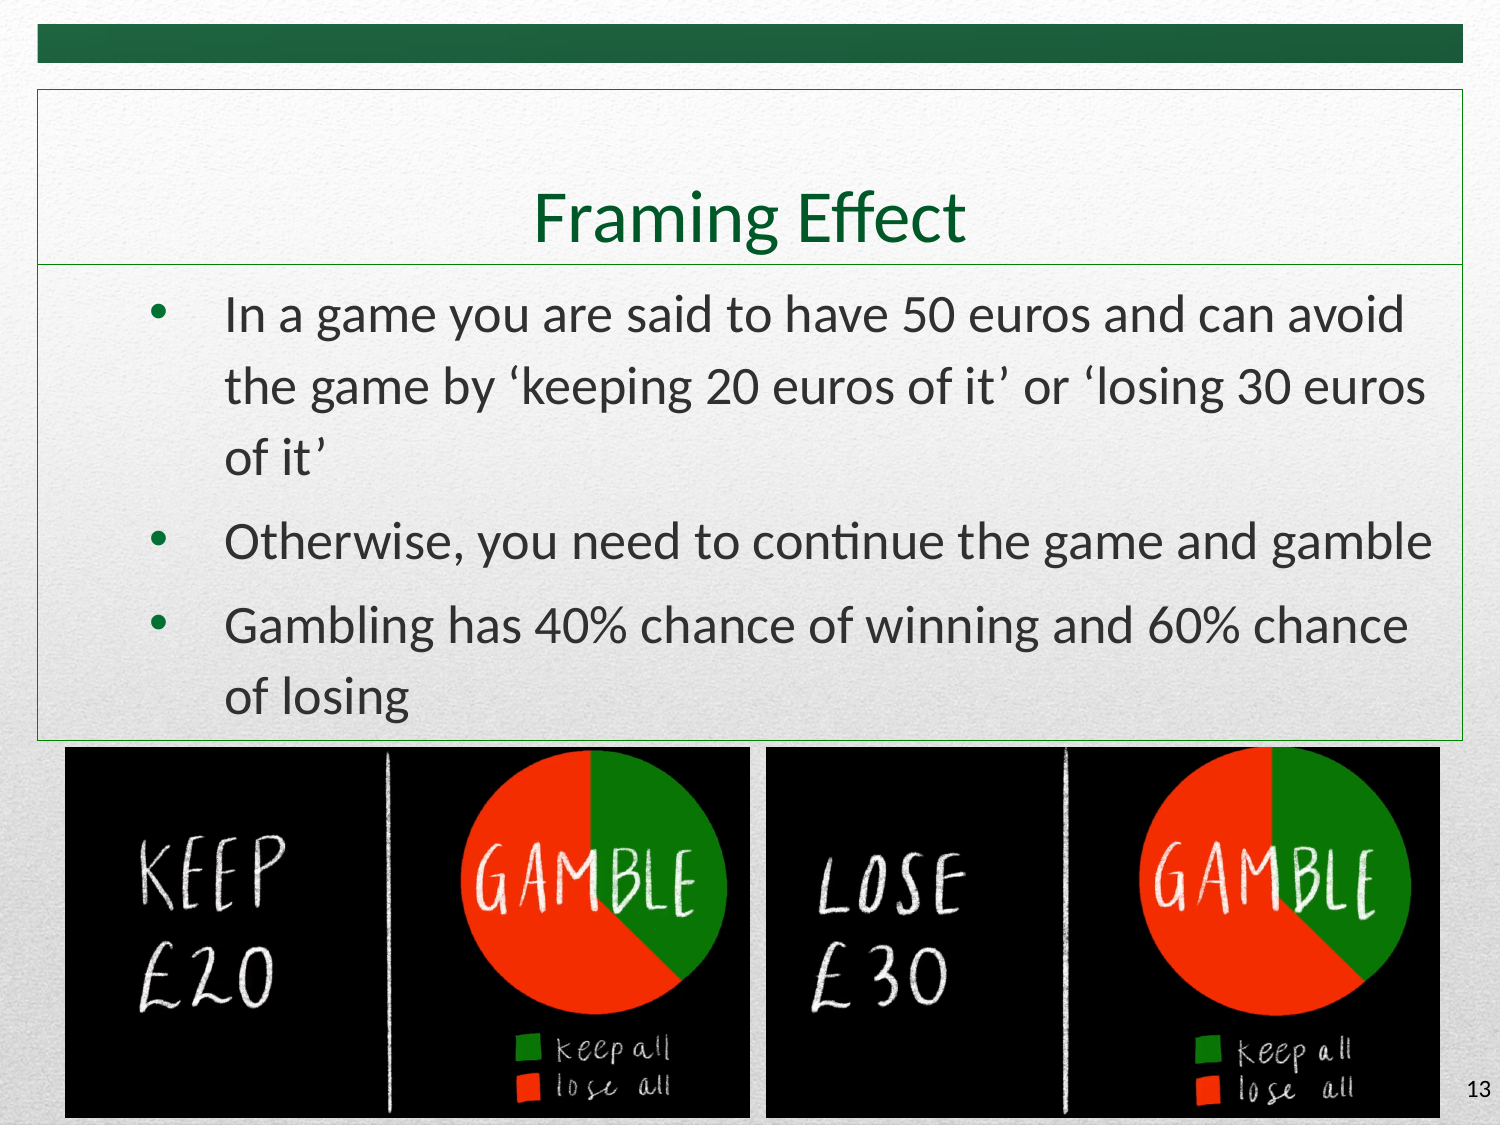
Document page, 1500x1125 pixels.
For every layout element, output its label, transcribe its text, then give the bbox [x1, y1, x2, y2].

picture [37, 24, 1463, 63]
picture [765, 747, 1441, 1119]
picture [64, 747, 751, 1119]
slide_number 13 [1445, 1065, 1500, 1125]
list In a game you are said to have 50 euros and can avoid the game by ‘keeping 20 euros of it’ or ‘losing 30 euros of it’ Otherwise, you need to continue the game and gamble Gambling has 40% chance of winning and 60% chance of losing [37, 264, 1463, 741]
title Framing Effect [37, 89, 1463, 264]
